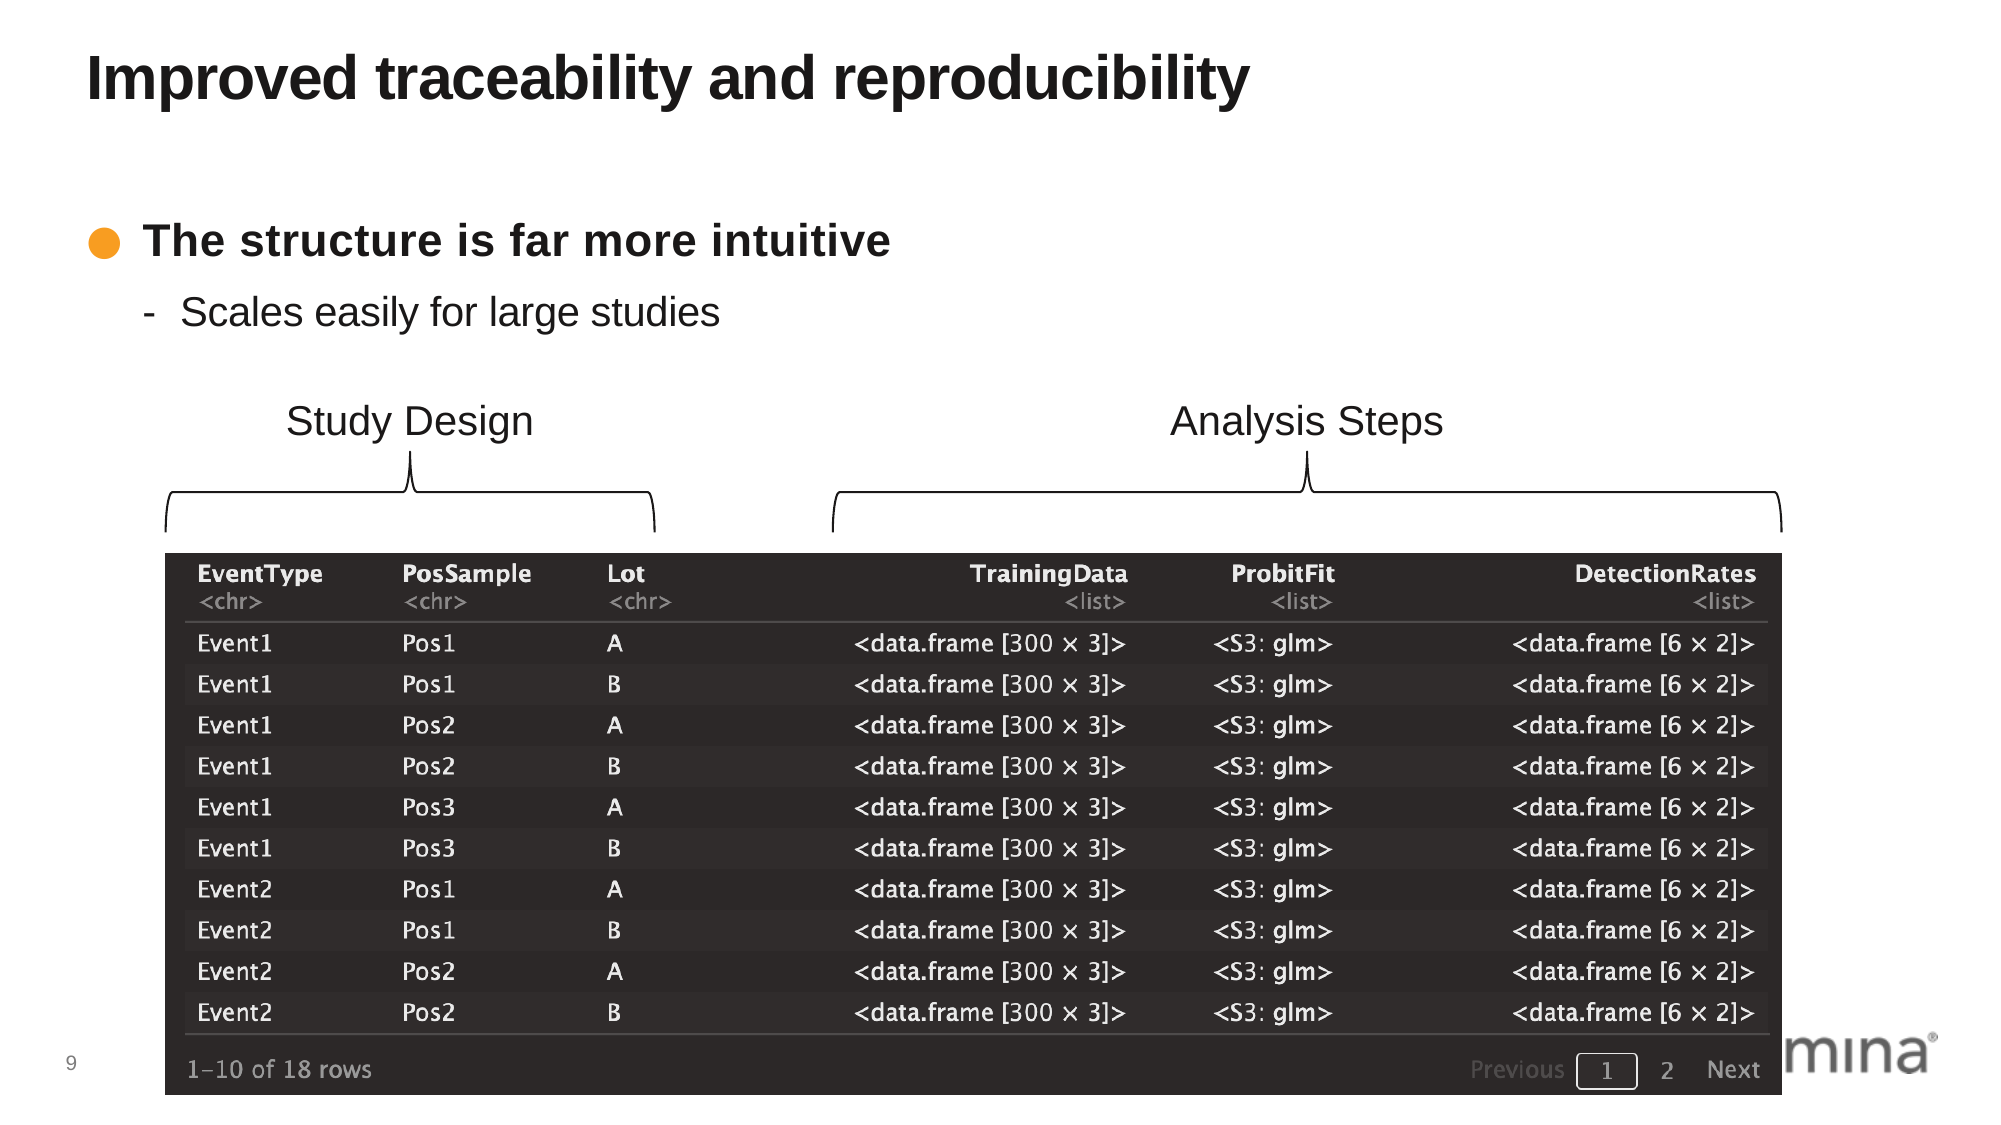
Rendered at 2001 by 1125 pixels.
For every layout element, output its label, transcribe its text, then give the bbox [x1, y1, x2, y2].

text_box [832, 451, 1782, 533]
list The structure is far more intuitive Scales easily for large studies [71, 203, 1926, 285]
picture [165, 552, 1938, 1095]
text_box Analysis Steps [832, 385, 1782, 451]
text_box Study Design [165, 385, 655, 451]
text_box [165, 451, 655, 533]
title Improved traceability and reproducibility [71, 29, 1926, 188]
